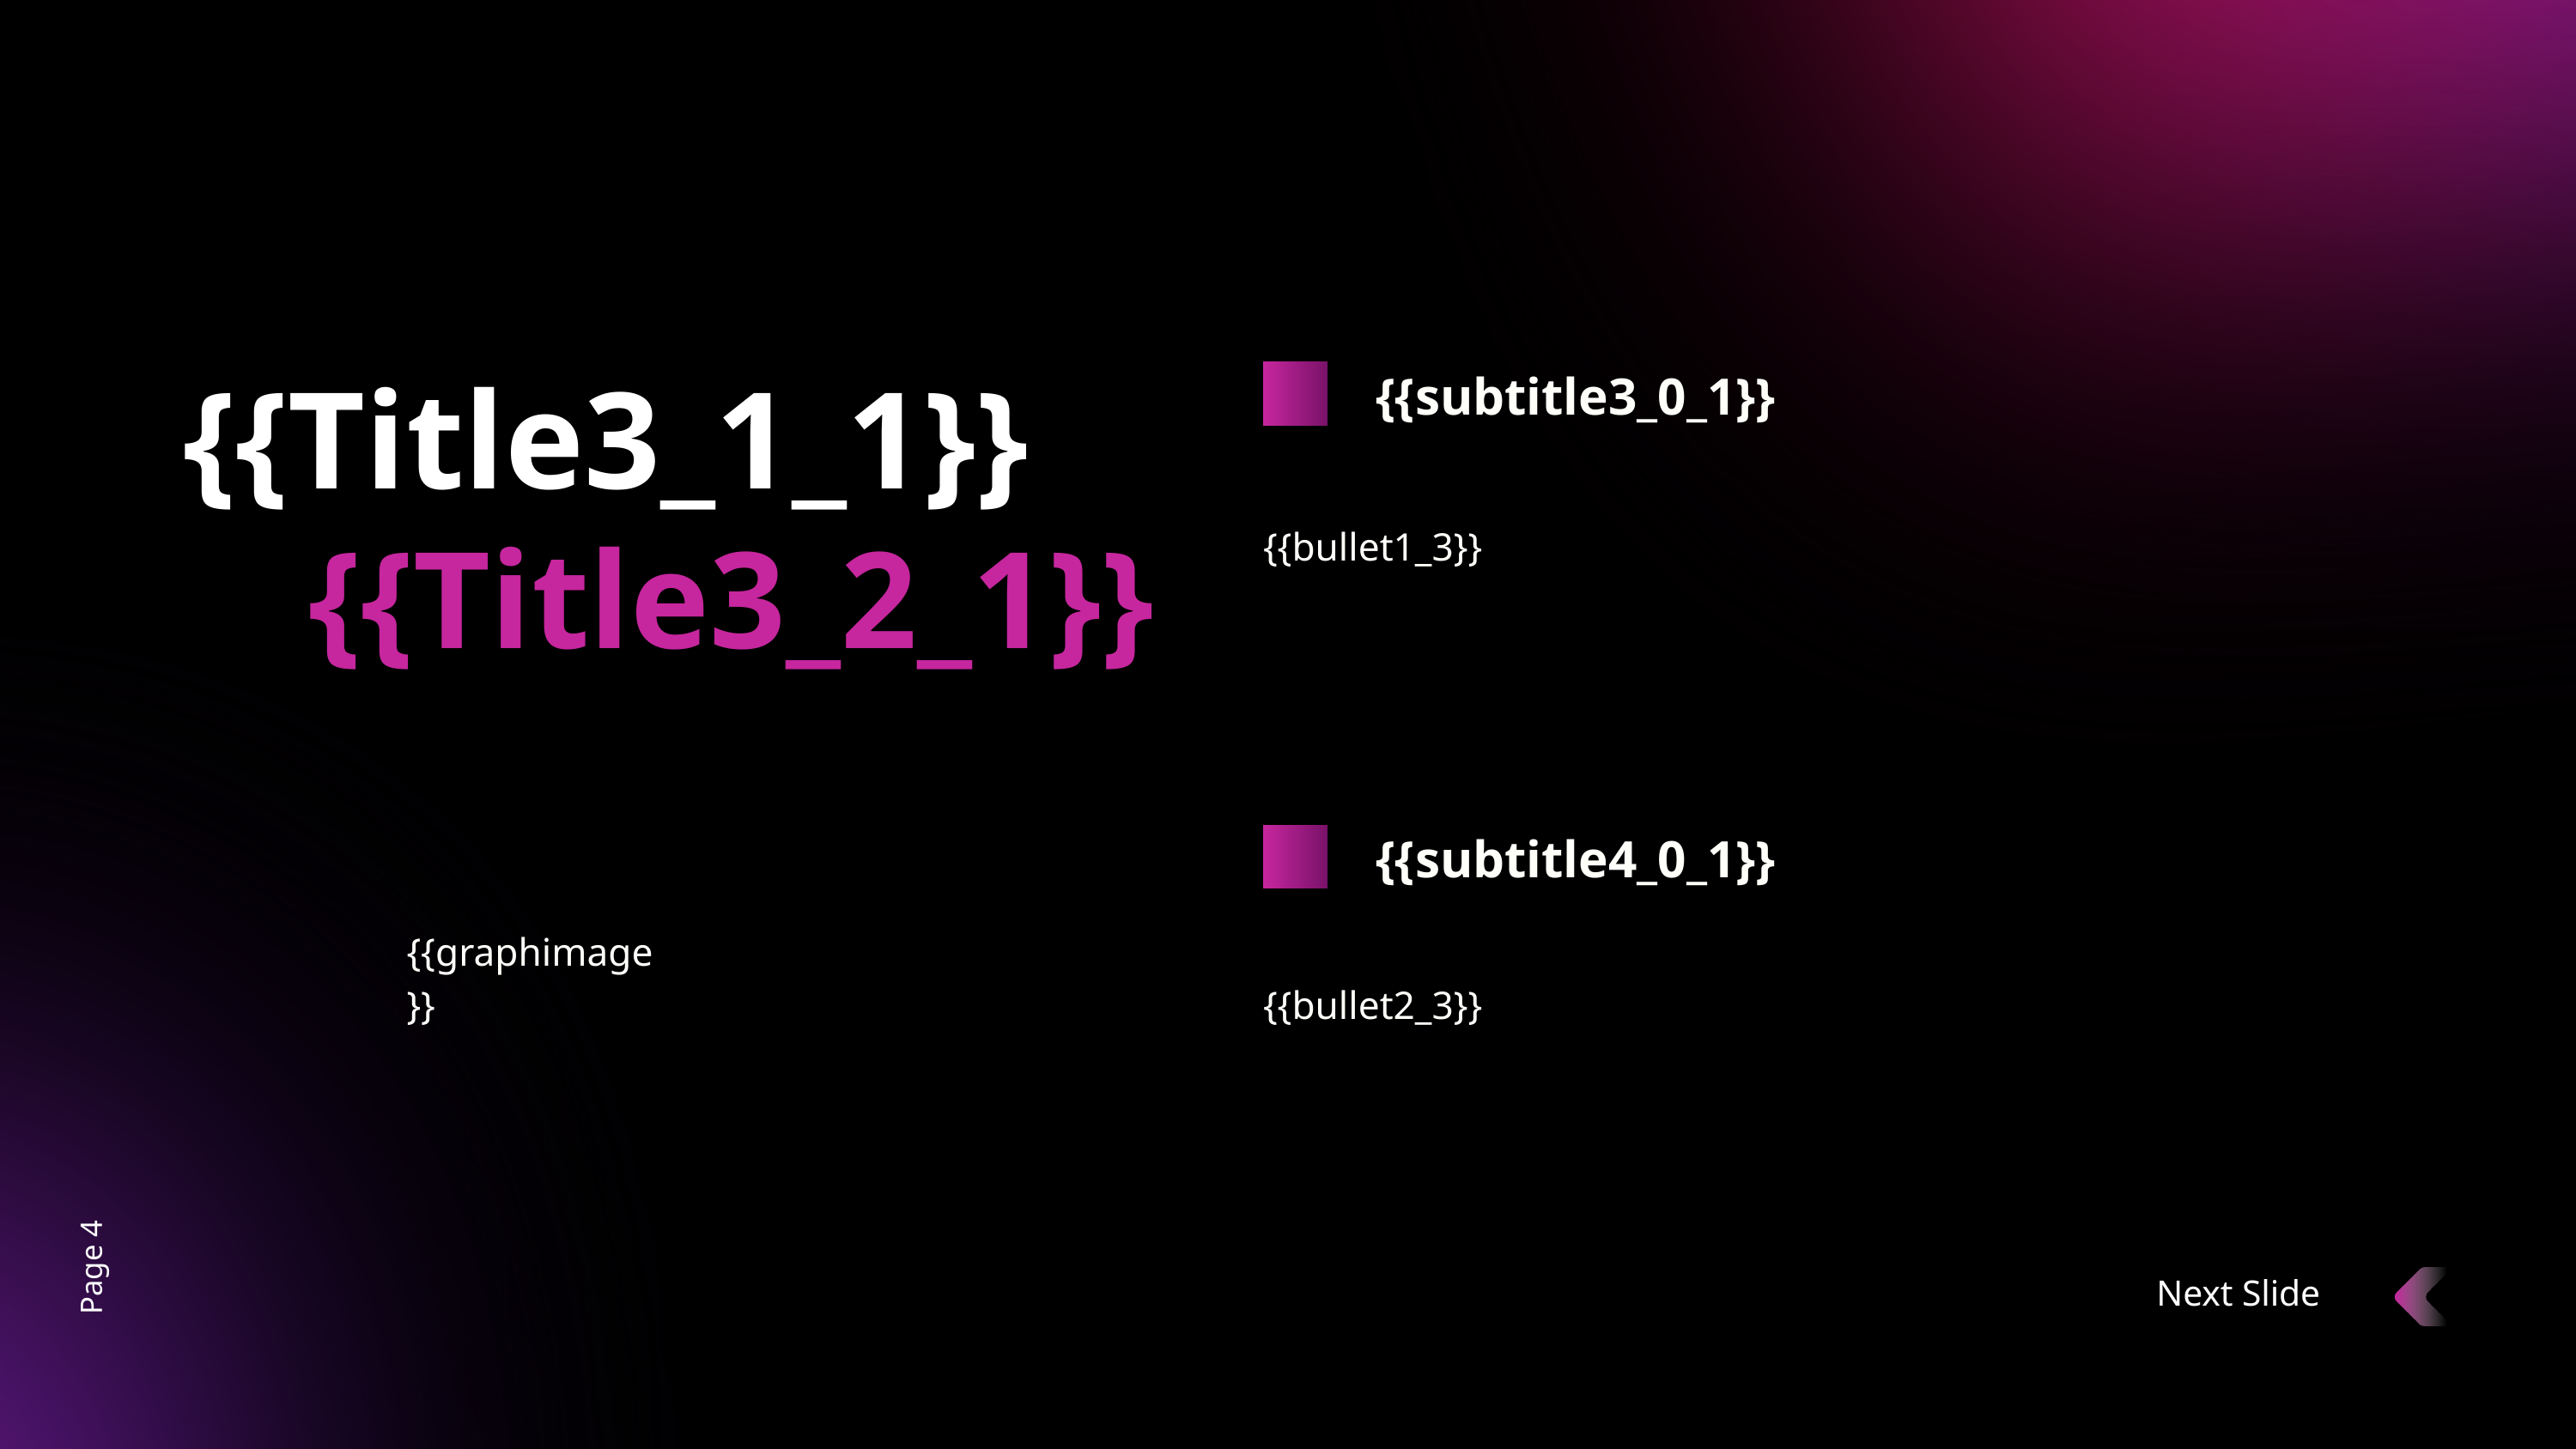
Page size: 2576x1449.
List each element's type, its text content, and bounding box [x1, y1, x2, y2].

text_box [0, 546, 731, 1449]
text_box {{subtitle3_0_1}} [1376, 355, 2258, 425]
text_box {{subtitle4_0_1}} [1376, 817, 2258, 888]
text_box [2394, 1267, 2453, 1326]
text_box {{bullet2_3}} [1262, 974, 2317, 1028]
text_box {{Title3_1_1}} [183, 376, 1140, 516]
text_box Next Slide [2156, 1276, 2394, 1313]
text_box [1246, 0, 2576, 825]
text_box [1262, 824, 1327, 889]
text_box Page 4 [76, 1191, 108, 1343]
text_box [1262, 361, 1327, 427]
text_box {{Title3_2_1}} [308, 537, 1247, 676]
text_box {{bullet1_3}} [1262, 516, 2317, 569]
text_box {{graphimage}} [406, 920, 662, 1028]
